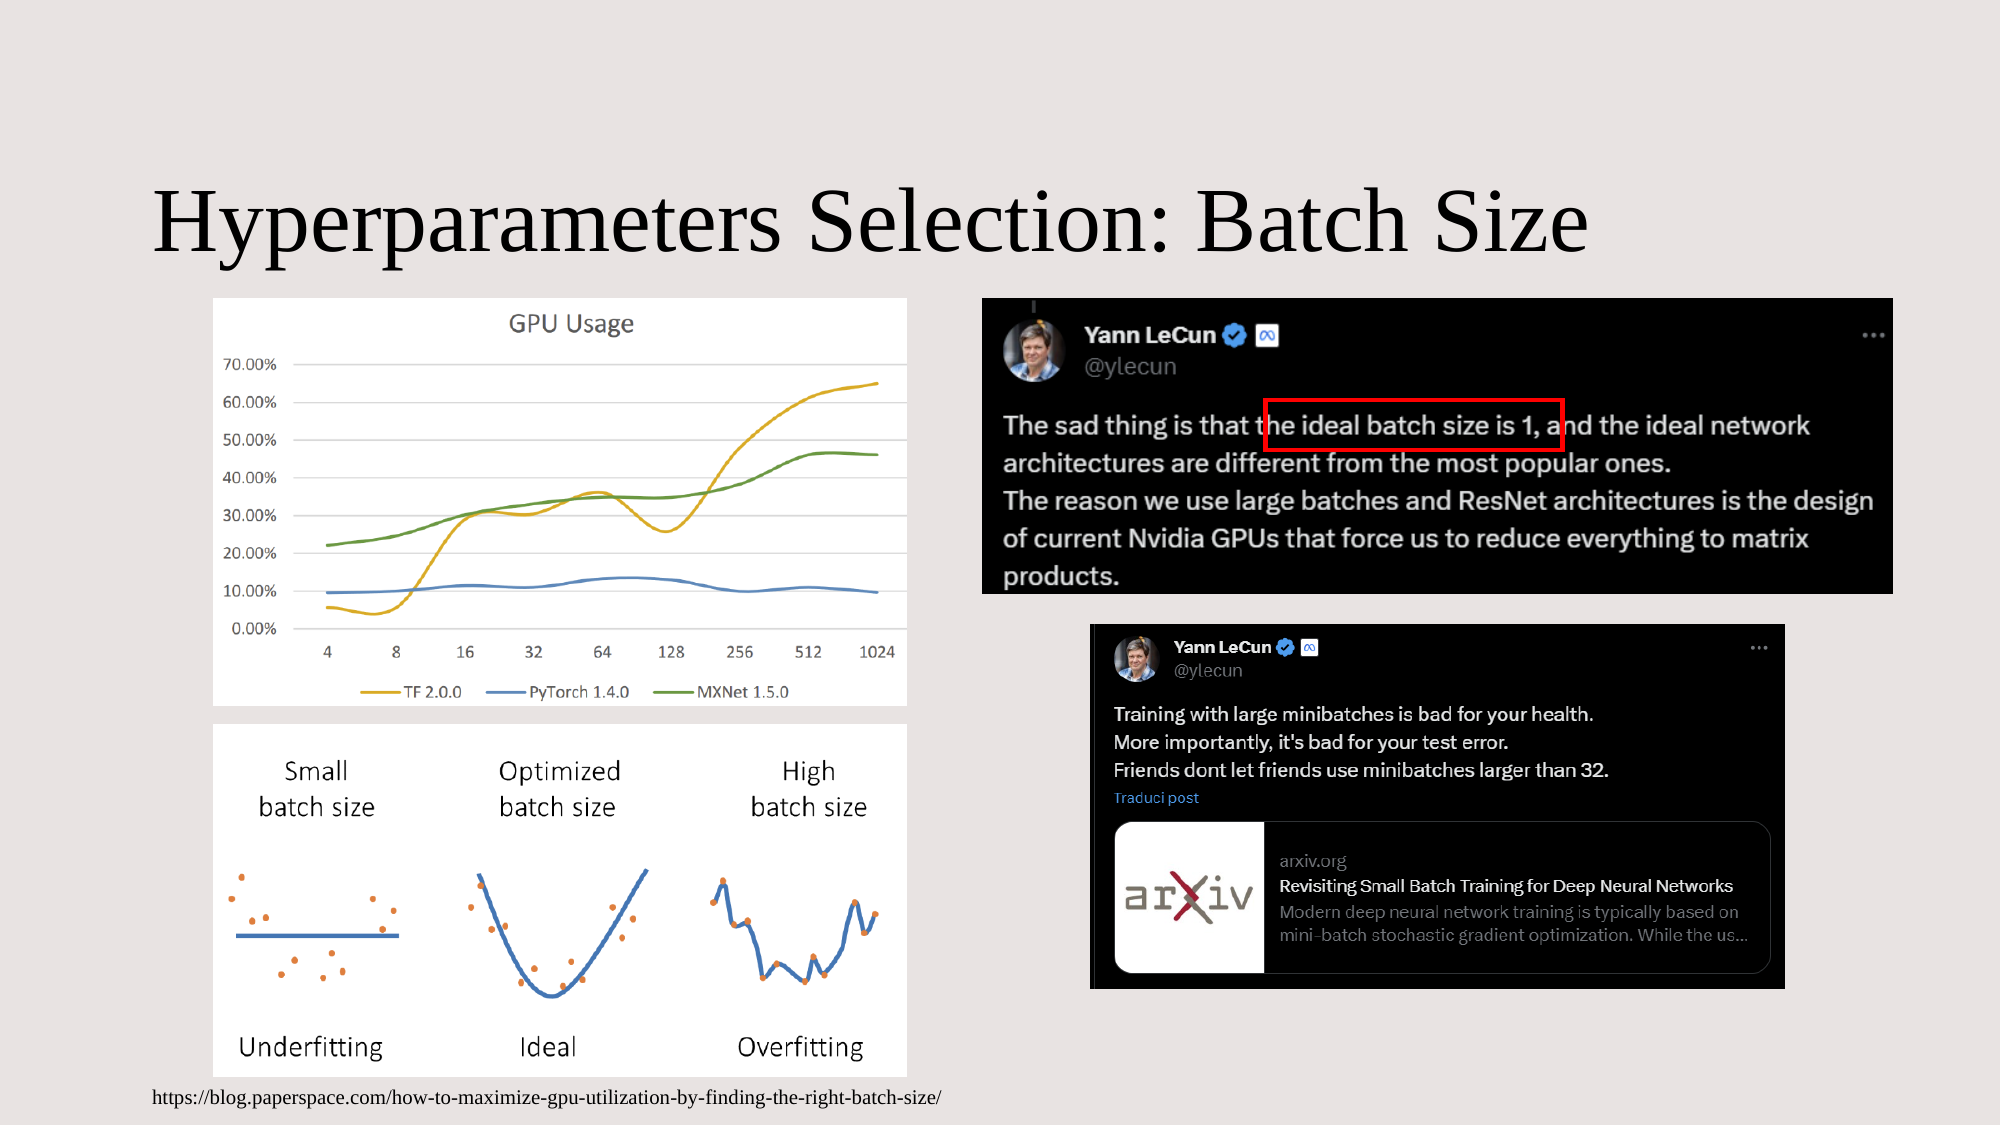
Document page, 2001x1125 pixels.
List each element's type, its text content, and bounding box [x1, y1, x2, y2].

picture [982, 298, 1893, 594]
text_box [137, 724, 961, 1117]
title Hyperparameters Selection: Batch Size [137, 95, 1863, 280]
picture [1090, 624, 1785, 989]
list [213, 298, 907, 706]
